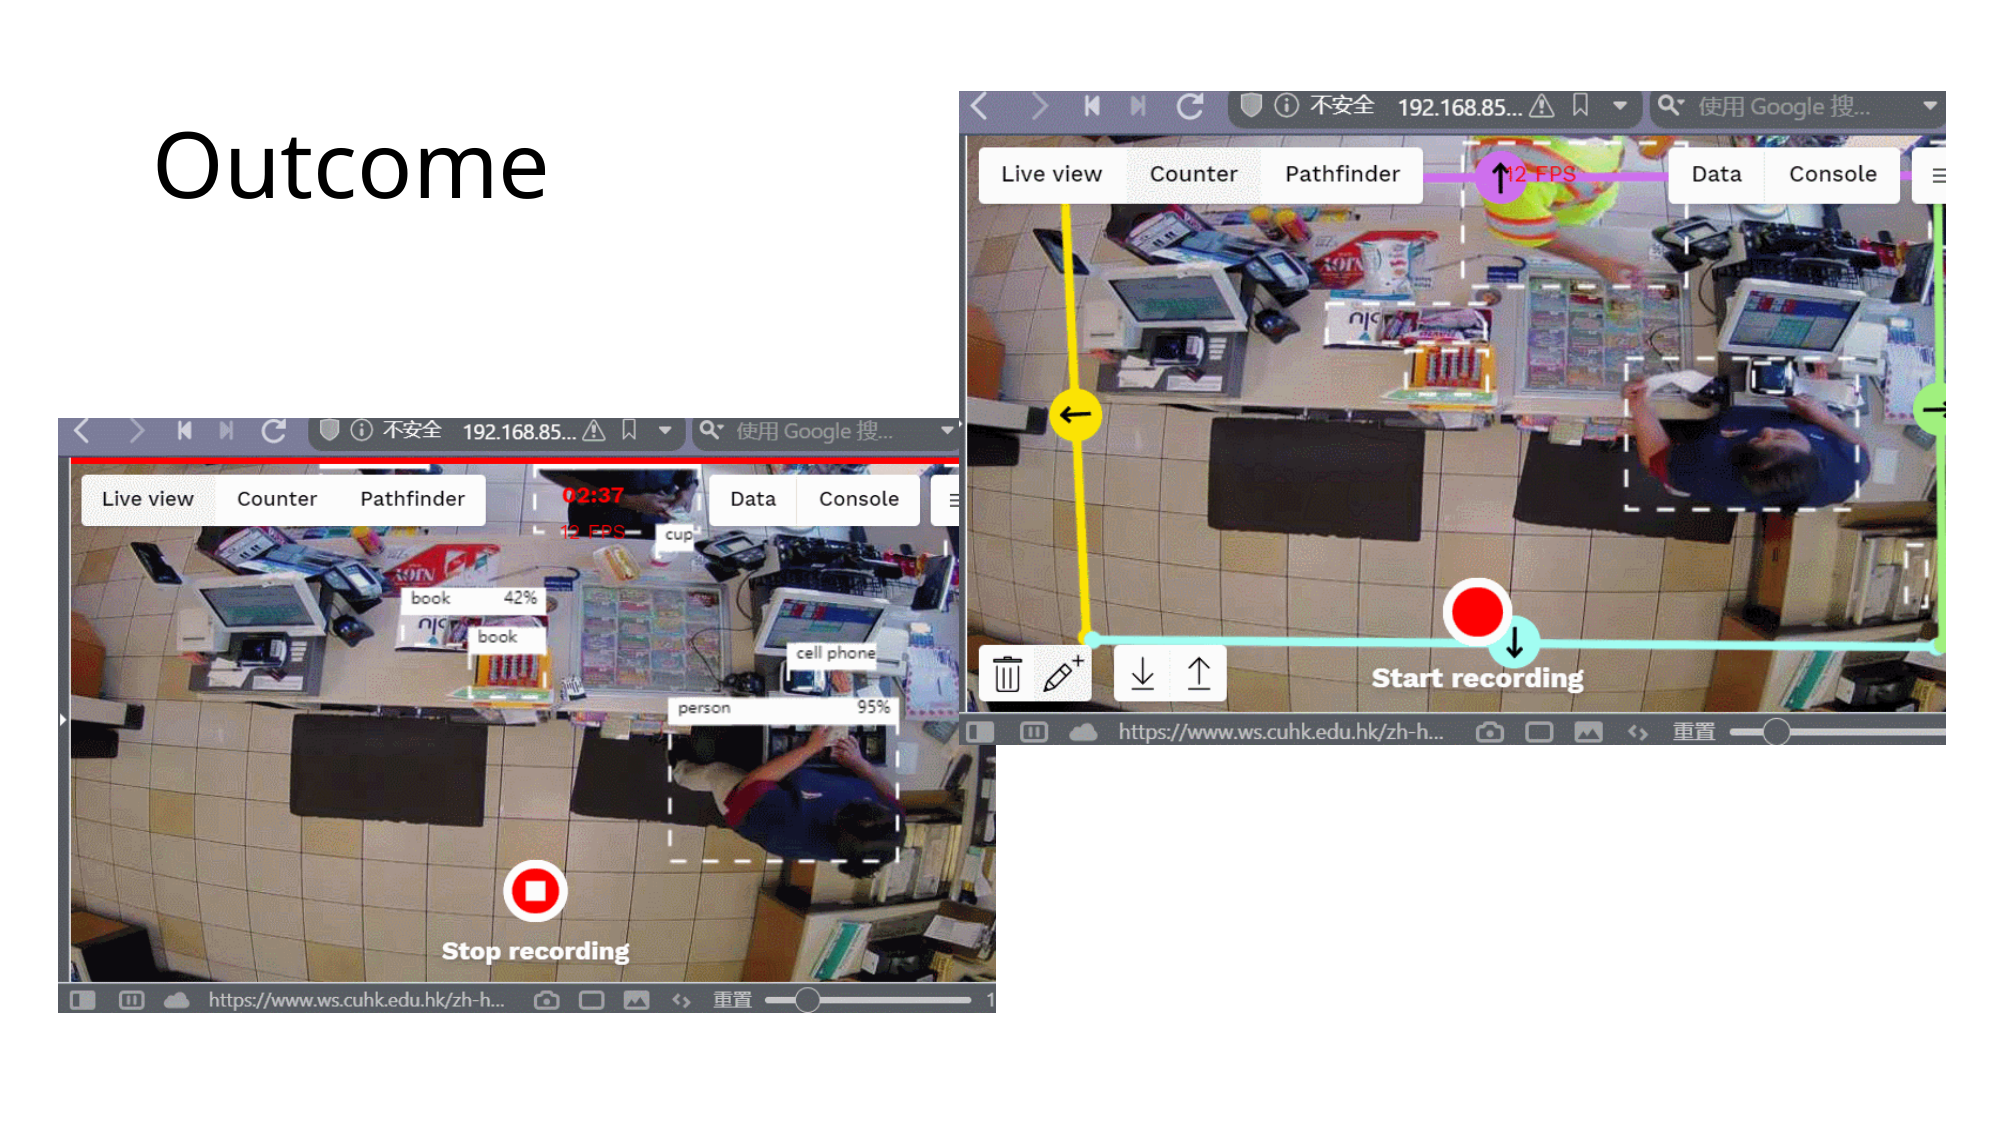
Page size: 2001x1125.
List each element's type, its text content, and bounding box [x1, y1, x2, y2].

title Outcome [137, 59, 1863, 278]
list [58, 418, 996, 1013]
picture [959, 91, 1946, 745]
